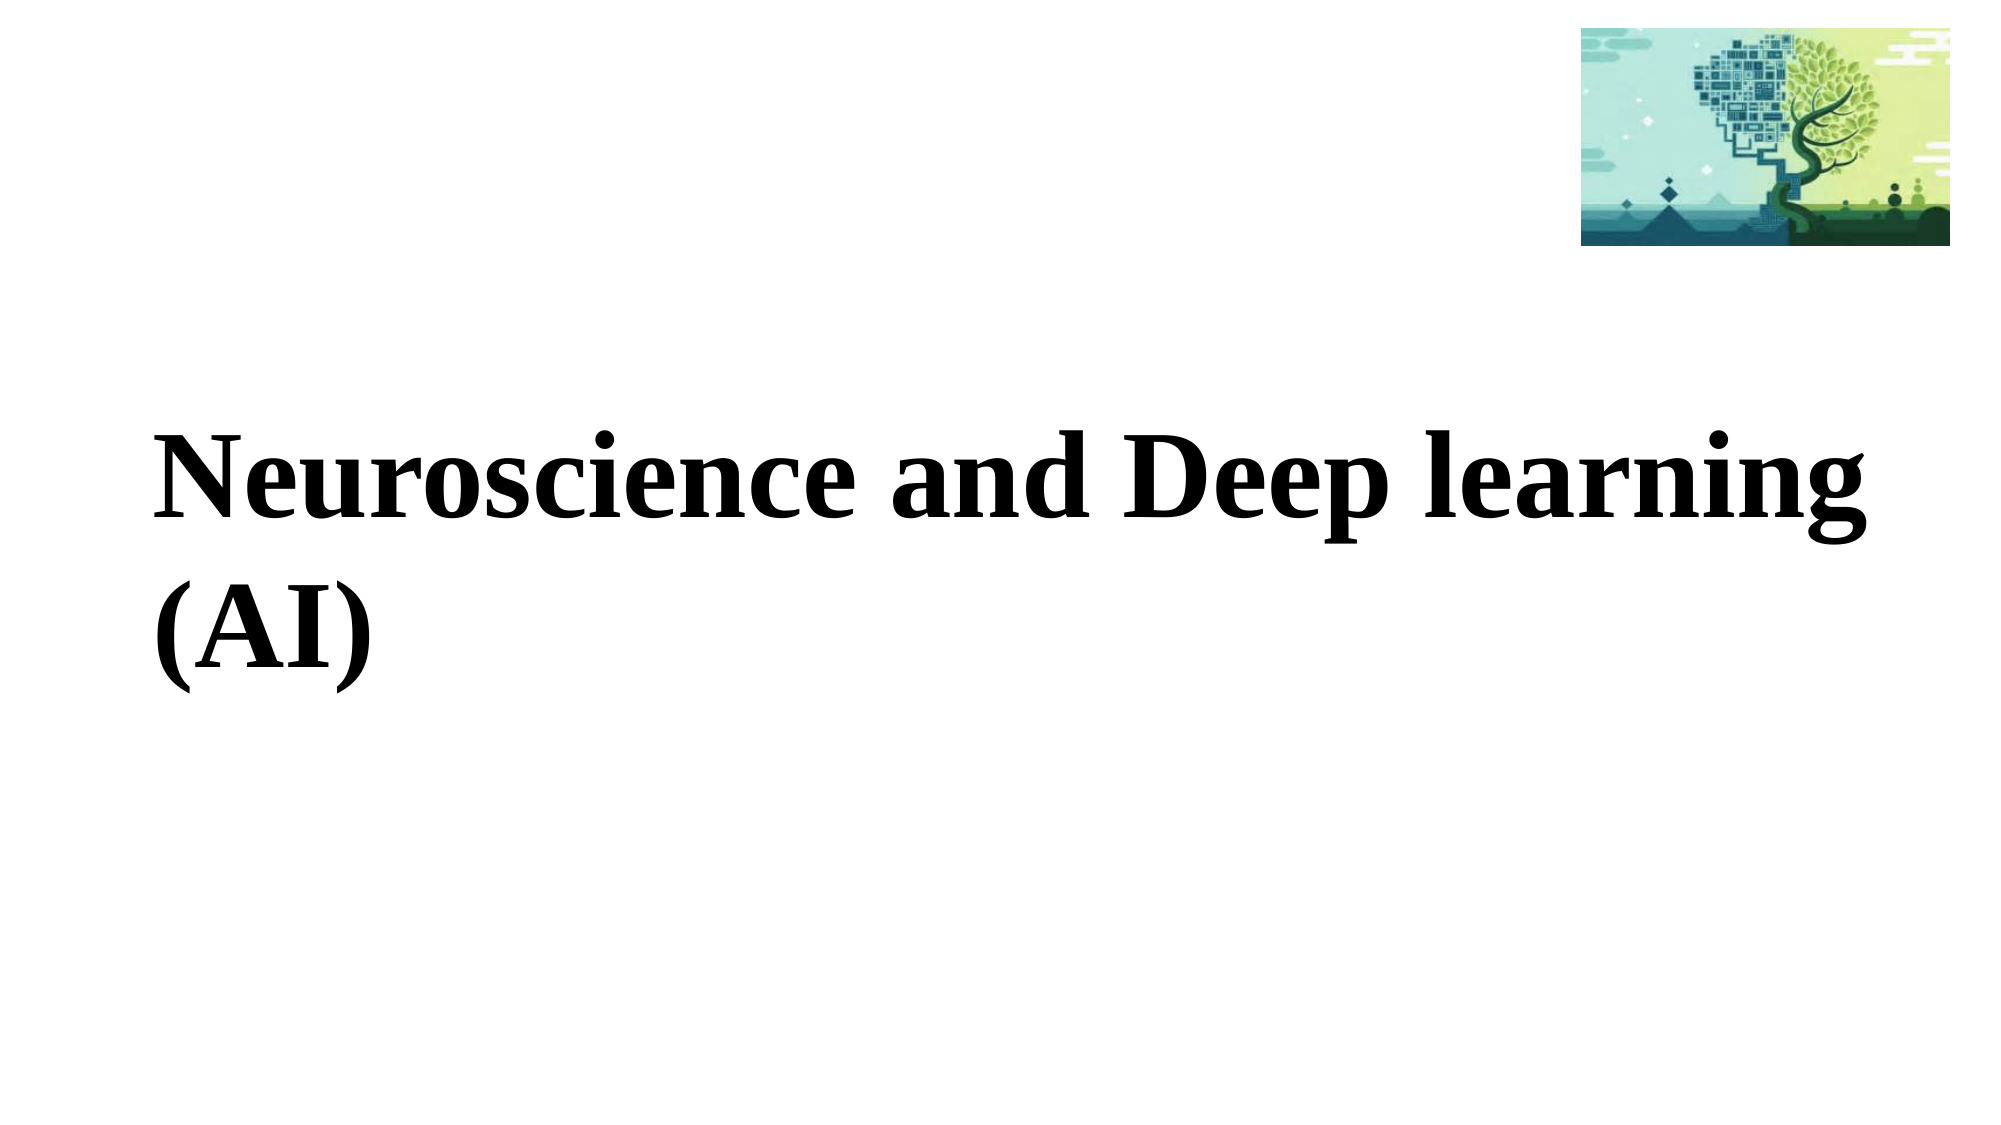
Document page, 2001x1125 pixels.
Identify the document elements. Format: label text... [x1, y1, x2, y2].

text_box Neuroscience and Deep learning (AI) [138, 385, 1892, 701]
picture [1581, 28, 1950, 246]
